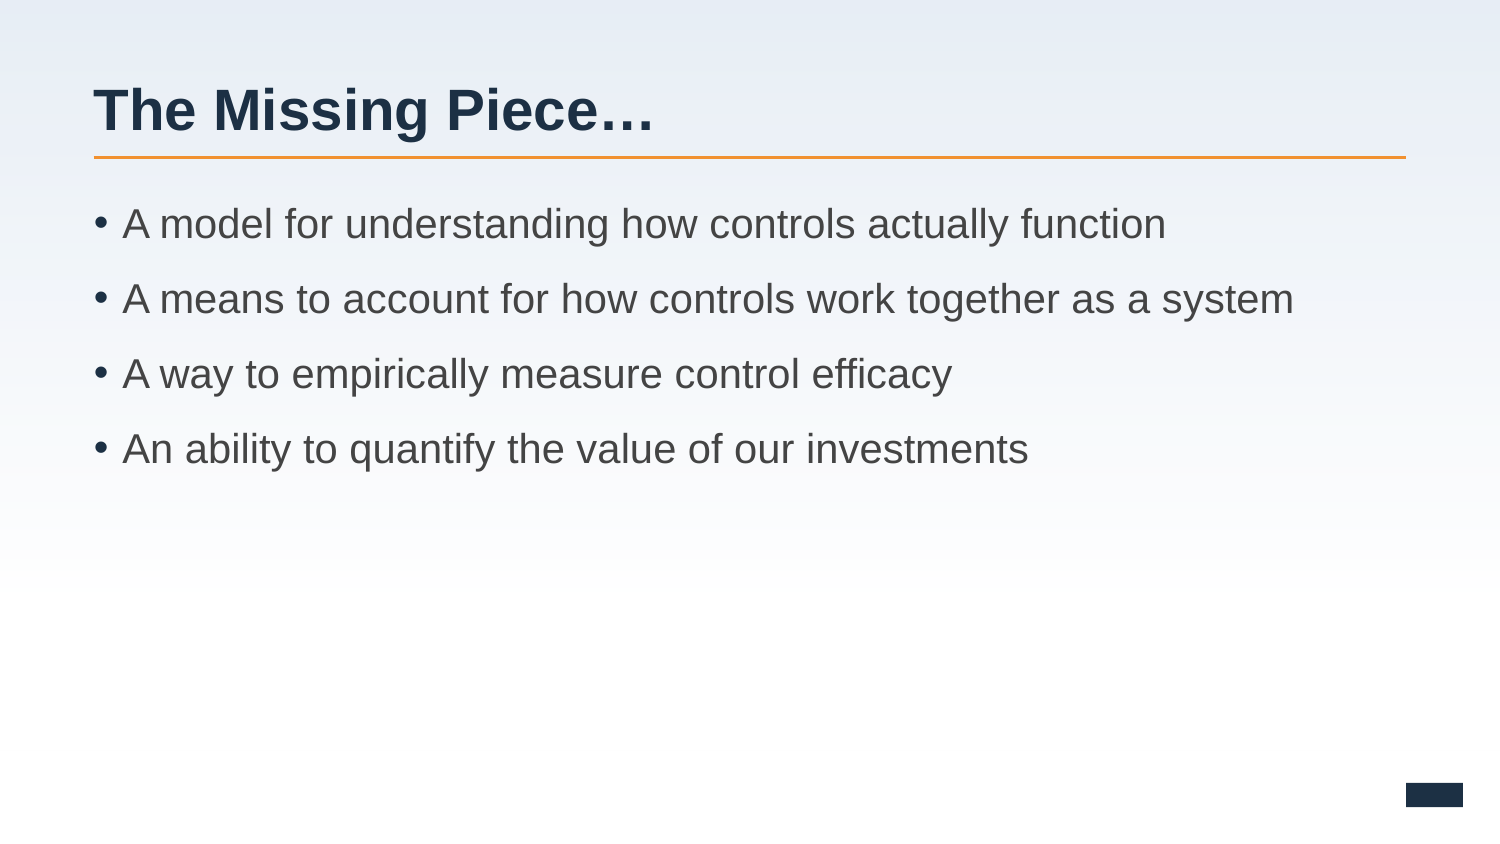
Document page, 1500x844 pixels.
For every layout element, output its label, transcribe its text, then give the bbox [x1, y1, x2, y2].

list A model for understanding how controls actually function A means to account for how controls work together as a system A way to empirically measure control efficacy An ability to quantify the value of our investments [93, 196, 1407, 723]
title The Missing Piece… [93, 35, 1407, 144]
slide_number [1405, 782, 1464, 808]
